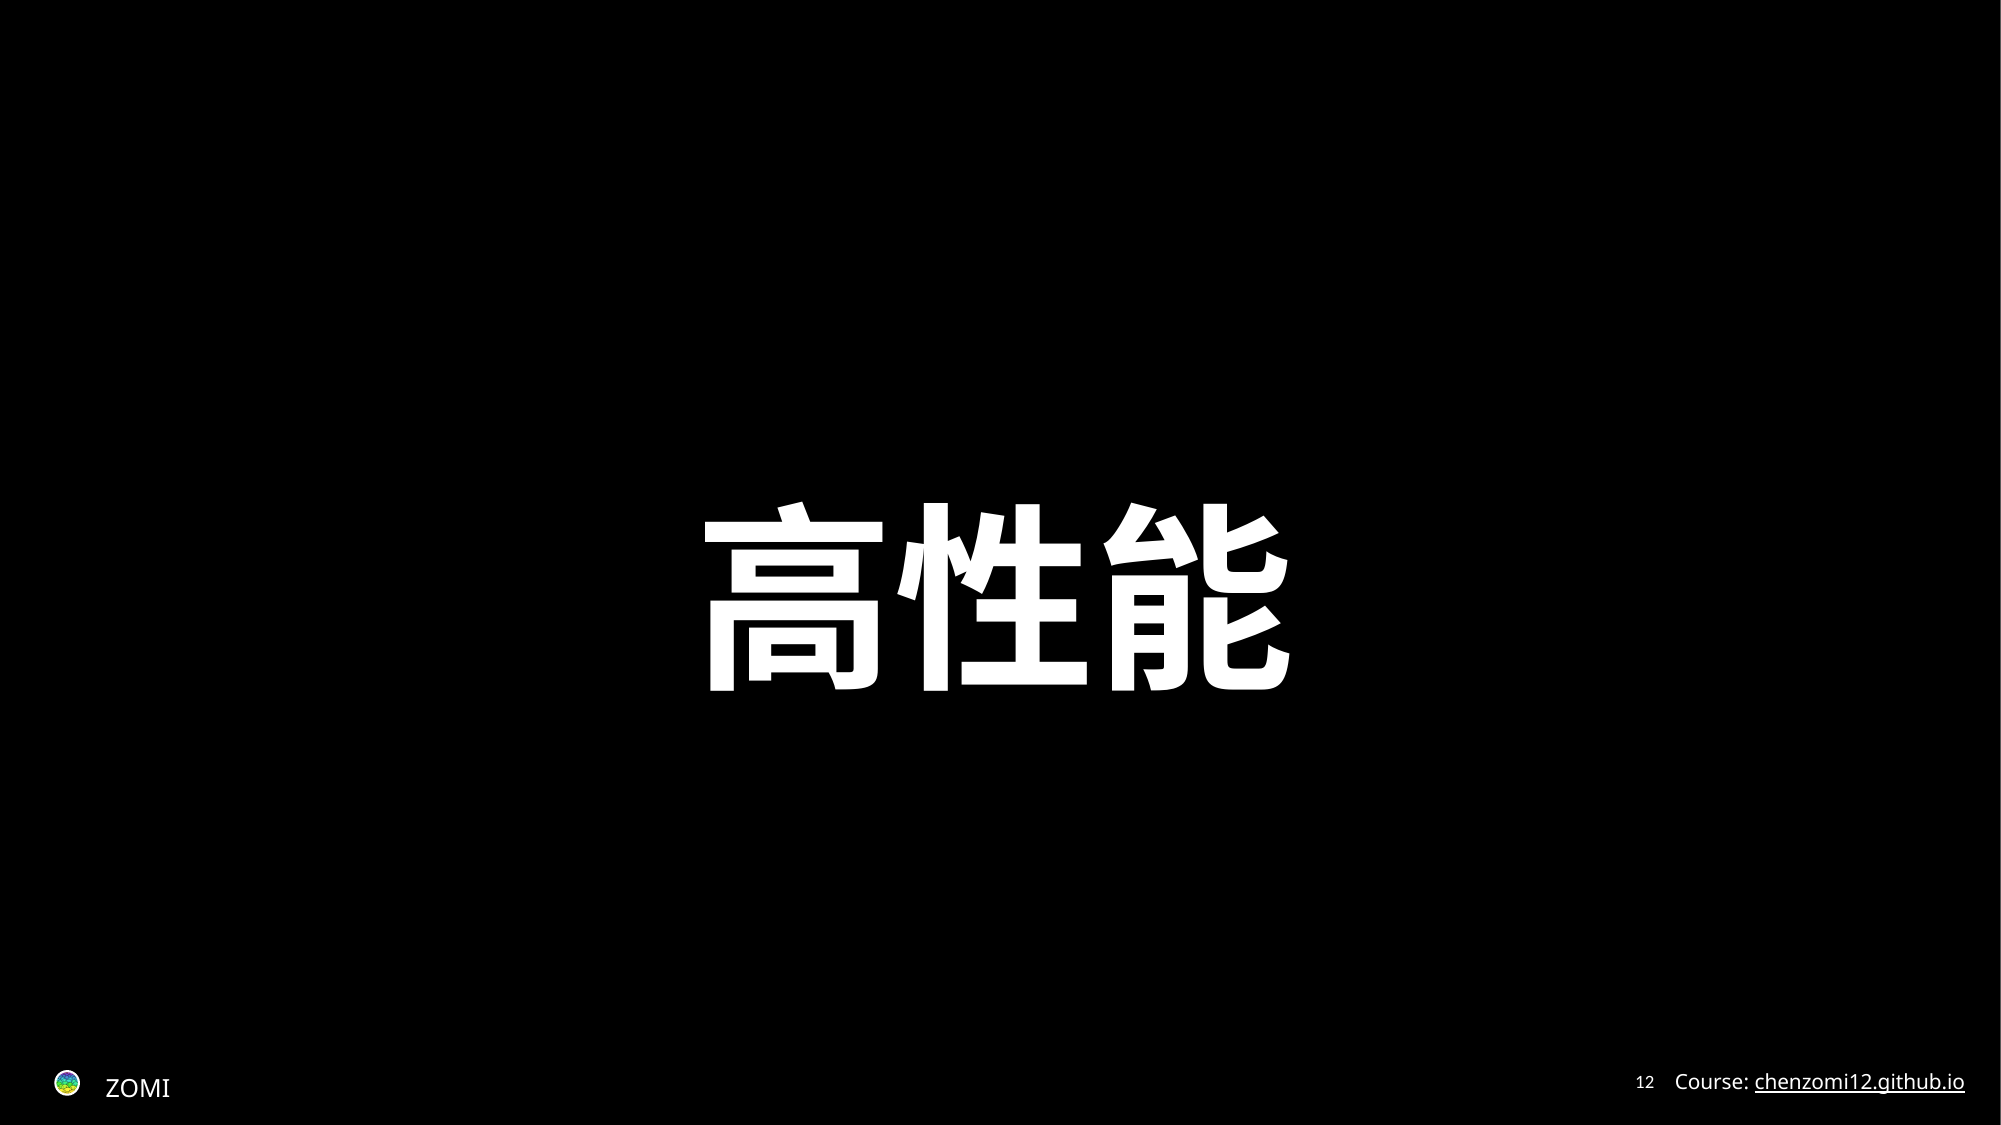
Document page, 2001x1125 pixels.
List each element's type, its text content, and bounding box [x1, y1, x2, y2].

list 高性能 [79, 80, 1910, 986]
picture [57, 1073, 77, 1093]
